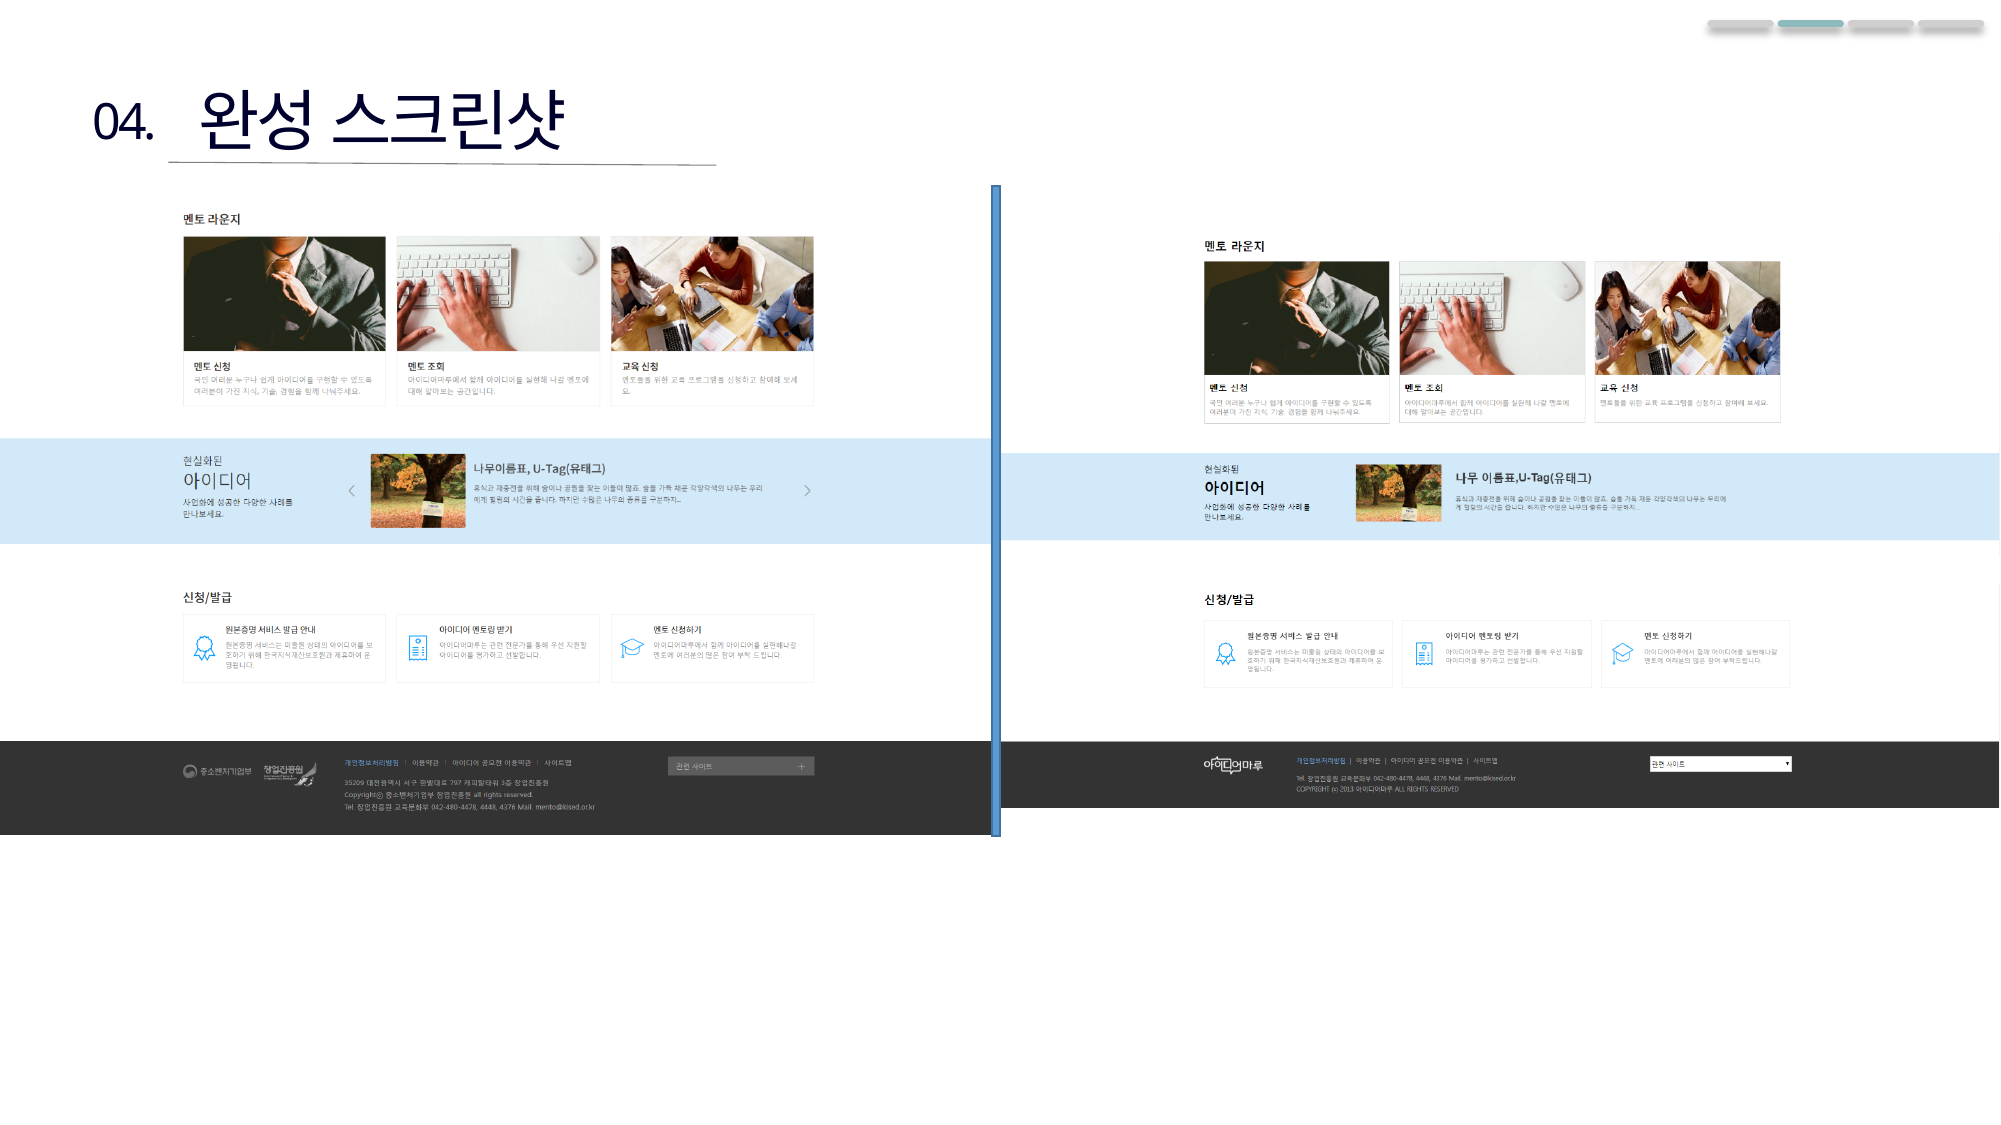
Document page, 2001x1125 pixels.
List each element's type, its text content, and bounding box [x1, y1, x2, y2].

text_box [991, 557, 1001, 584]
picture [0, 203, 2000, 557]
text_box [168, 162, 717, 166]
text_box 완성 스크린샷 [183, 71, 582, 162]
text_box 04. [78, 81, 172, 157]
picture [0, 581, 2000, 835]
text_box [991, 185, 1001, 231]
